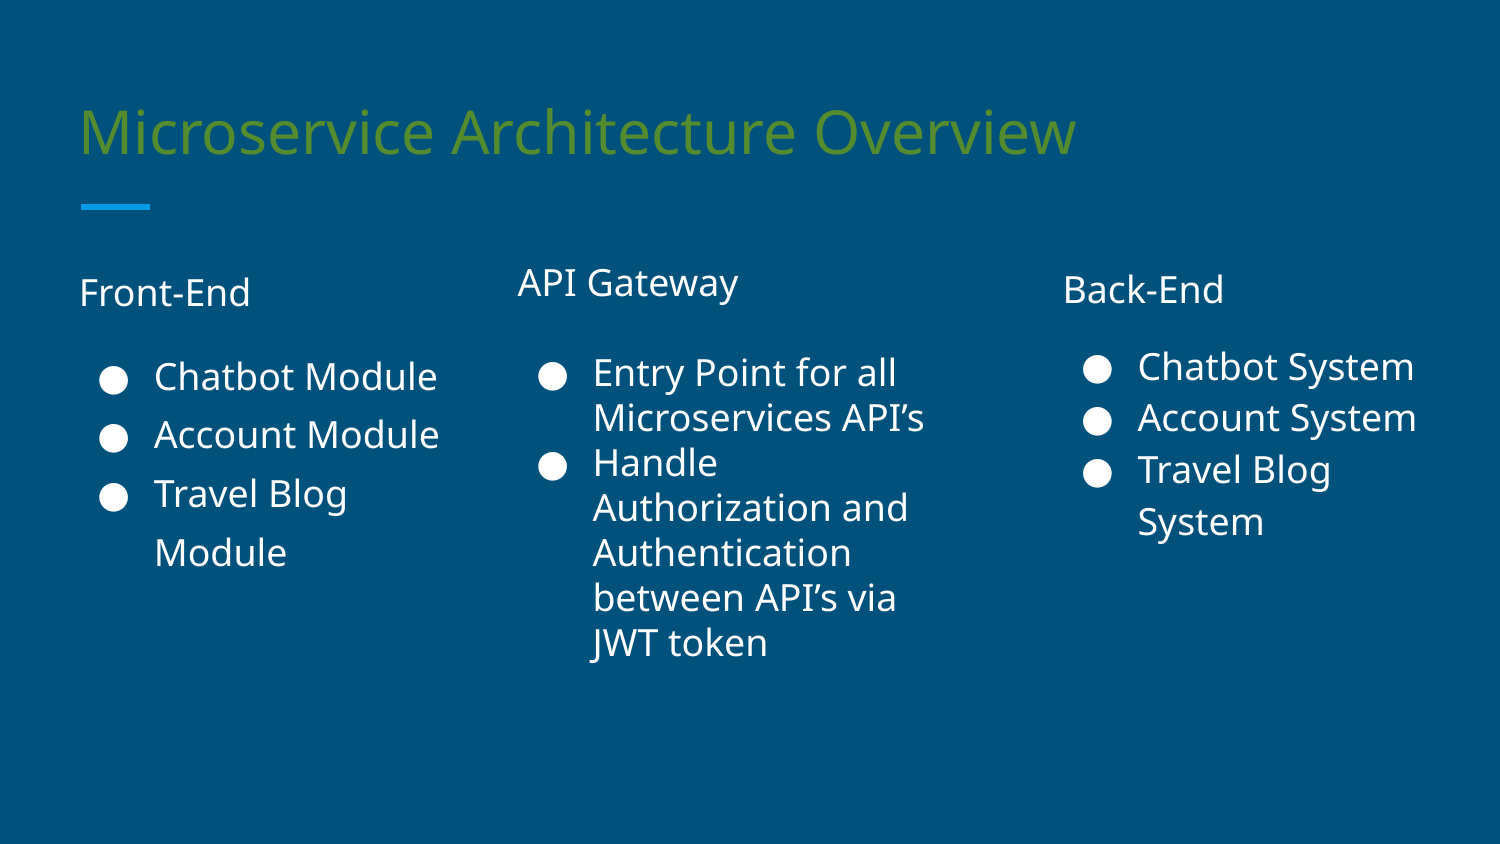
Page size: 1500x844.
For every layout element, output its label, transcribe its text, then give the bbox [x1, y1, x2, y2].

list Front-End Chatbot Module Account Module Travel Blog Module [63, 244, 483, 844]
text_box Back-End Chatbot System Account System Travel Blog System [1047, 244, 1437, 844]
title Microservice Architecture Overview [63, 75, 1437, 188]
text_box API Gateway Entry Point for all Microservices API’s Handle Authorization and Authentication between API’s via JWT token [502, 244, 944, 844]
